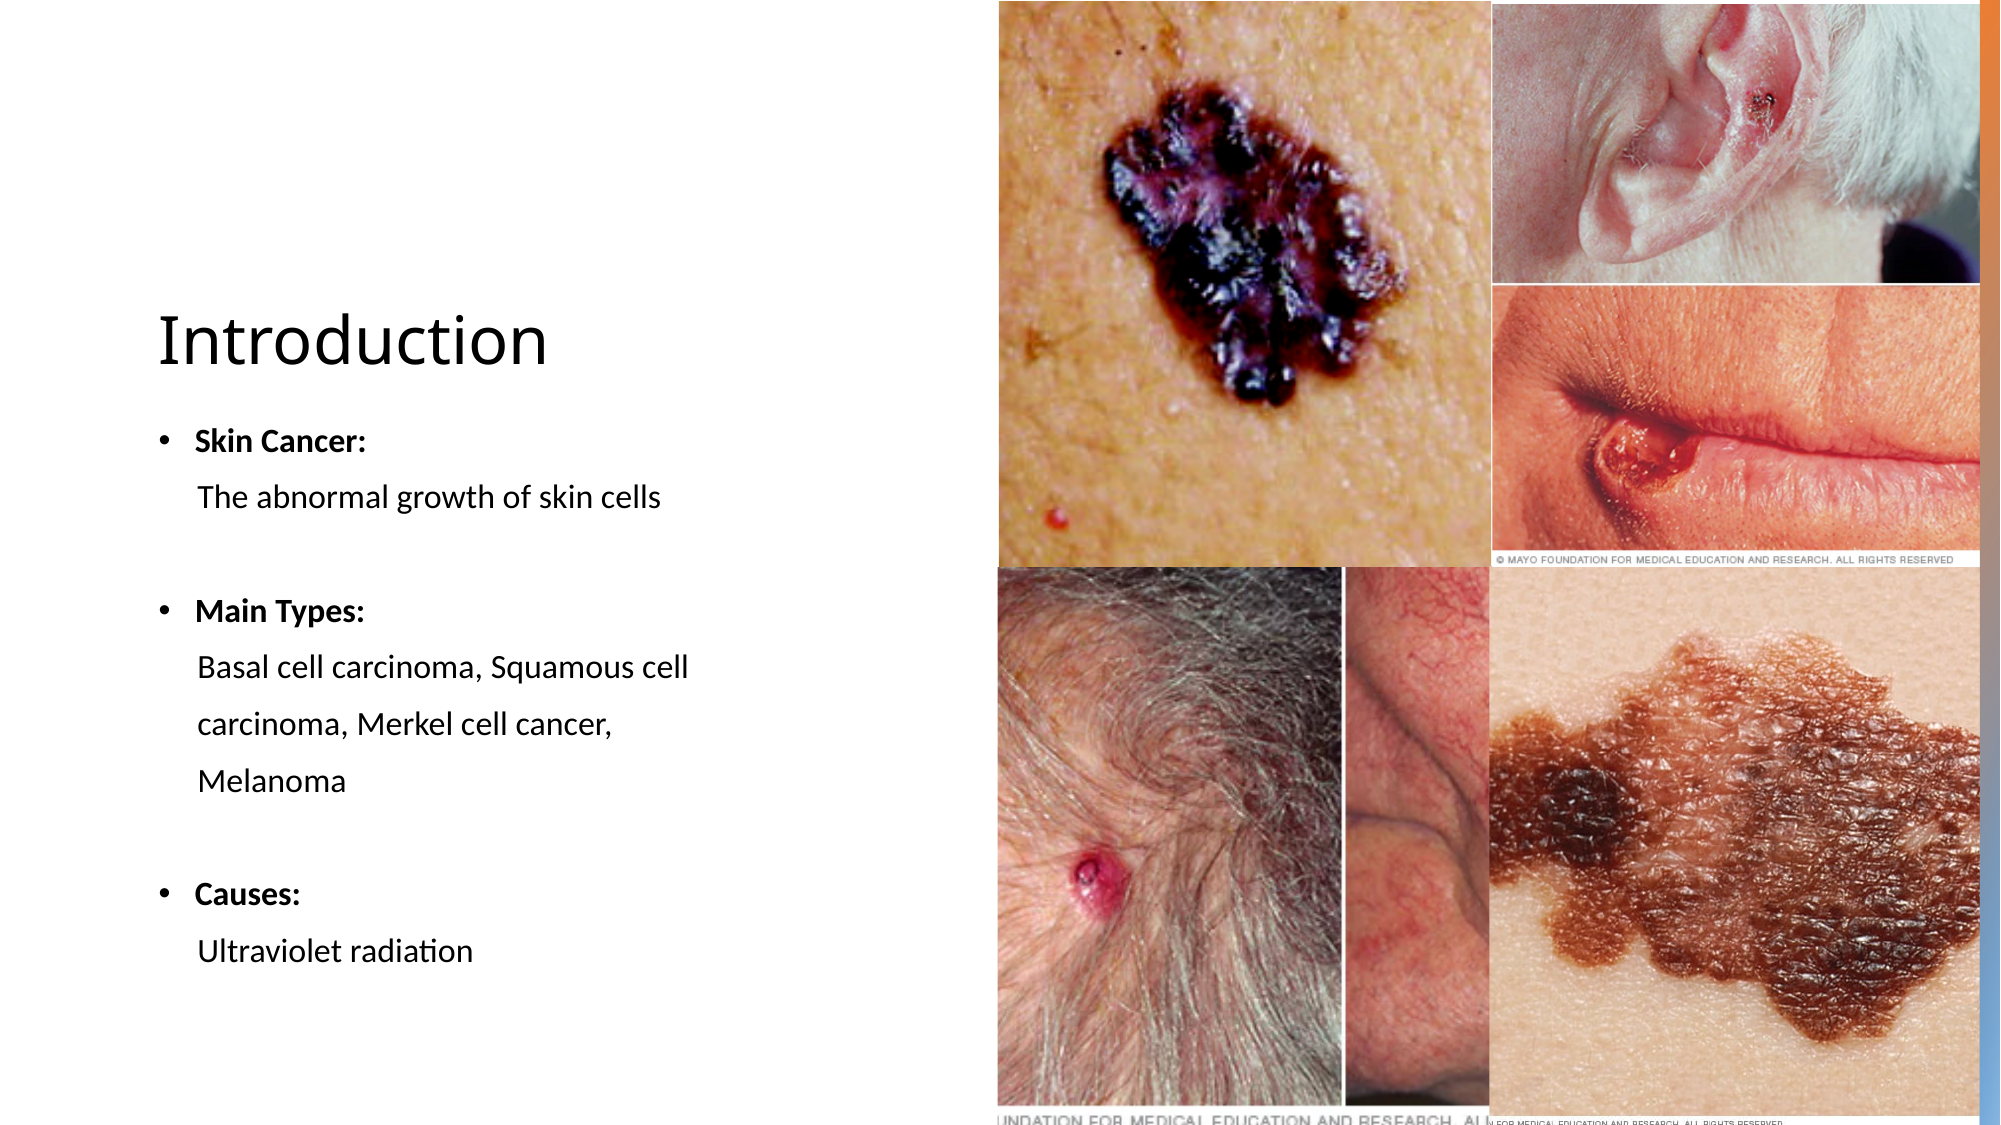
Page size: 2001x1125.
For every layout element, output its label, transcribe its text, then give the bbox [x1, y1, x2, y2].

picture [997, 1, 1979, 1125]
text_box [1979, 0, 2000, 1125]
list Skin Cancer: The abnormal growth of skin cells Main Types: Basal cell carcinoma, Squamous cell carcinoma, Merkel cell cancer, Melanoma Causes: Ultraviolet radiation [143, 415, 866, 982]
title Introduction [143, 121, 866, 387]
